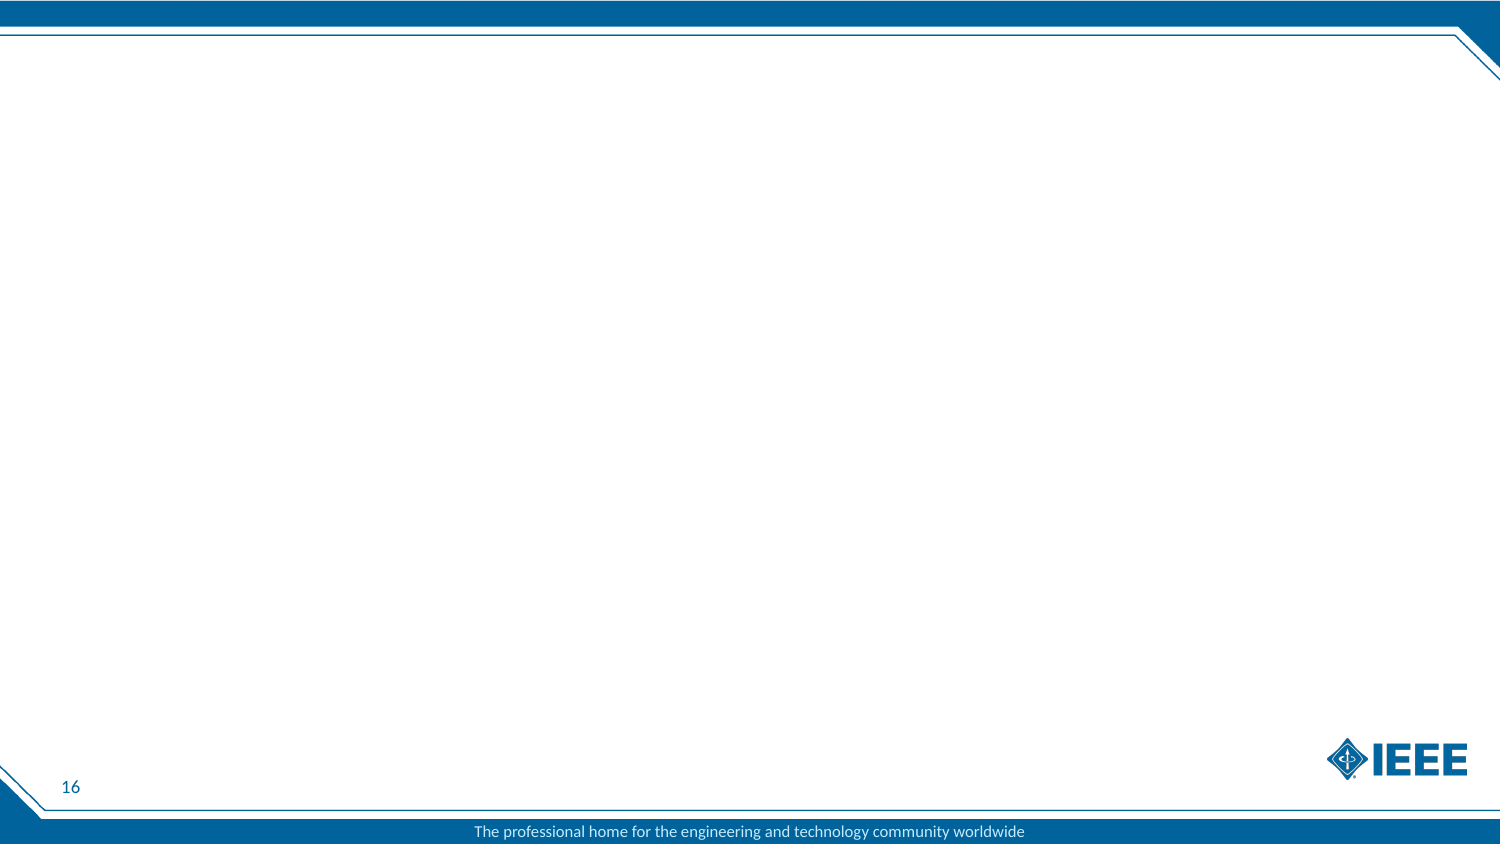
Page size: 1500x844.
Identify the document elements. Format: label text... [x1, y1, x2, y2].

picture [0, 1, 1499, 88]
slide_number 16 [46, 763, 127, 809]
picture [0, 738, 1500, 844]
